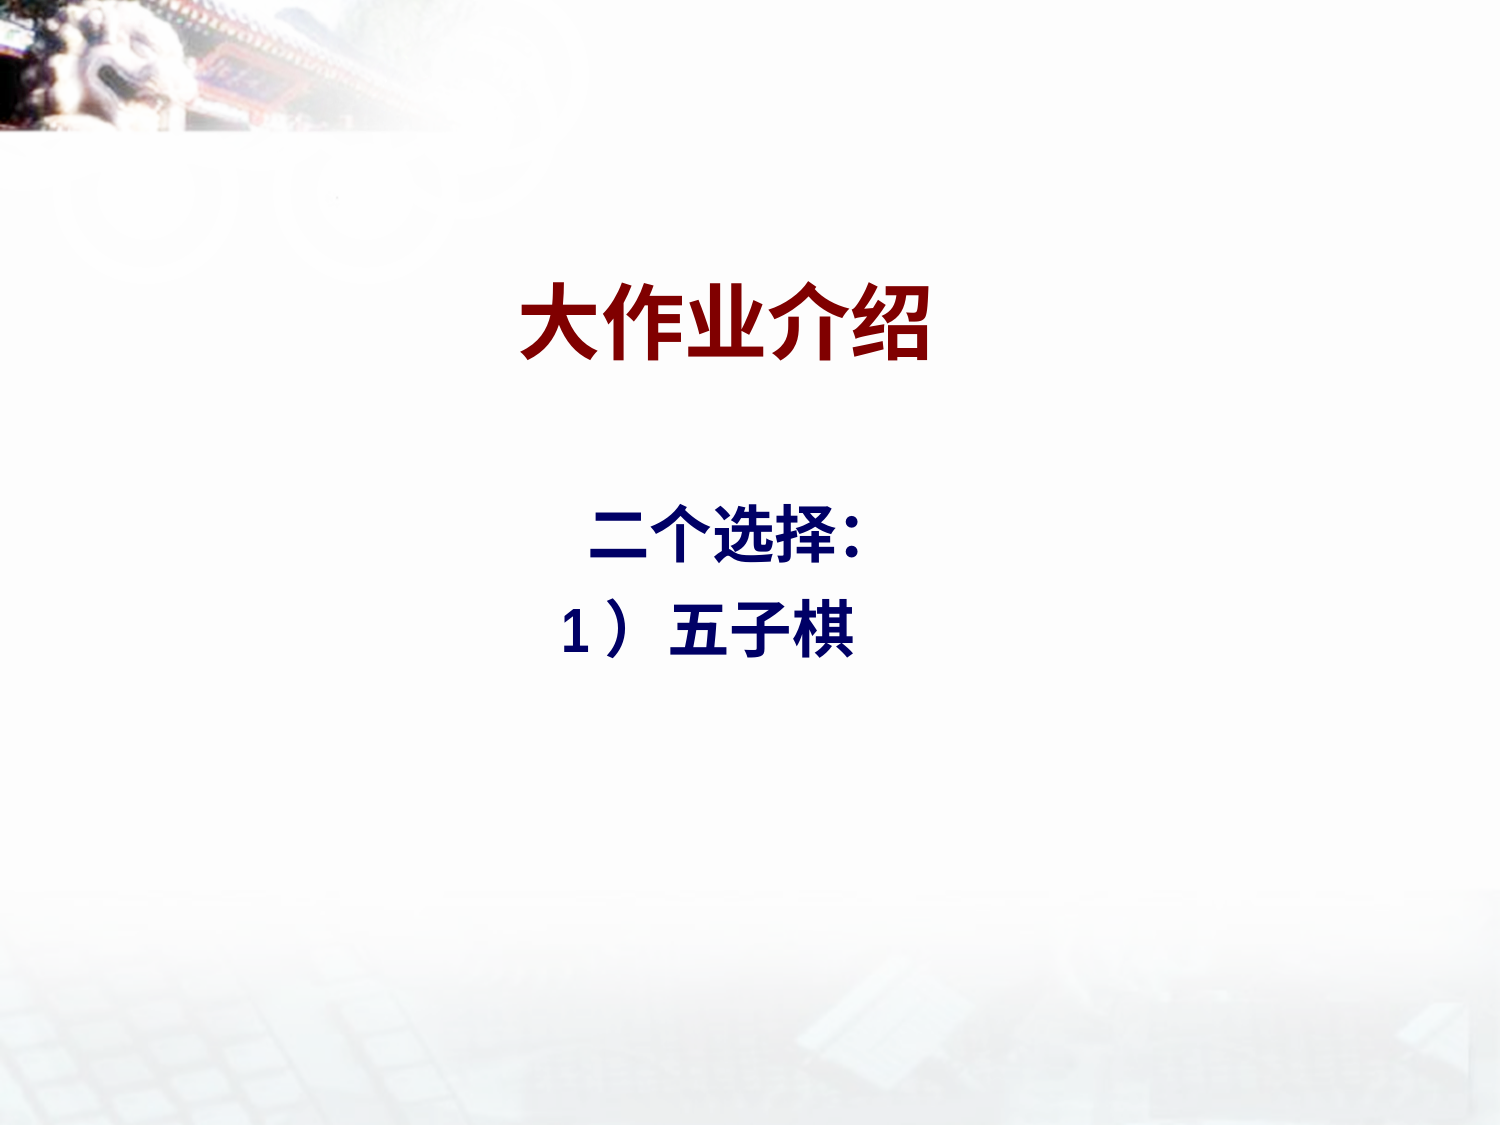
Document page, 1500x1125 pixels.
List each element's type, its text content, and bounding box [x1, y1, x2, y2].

title 大作业介绍 [88, 199, 1364, 442]
subtitle 二个选择： 1）五子棋 [218, 479, 1269, 768]
picture [0, 0, 1500, 1125]
